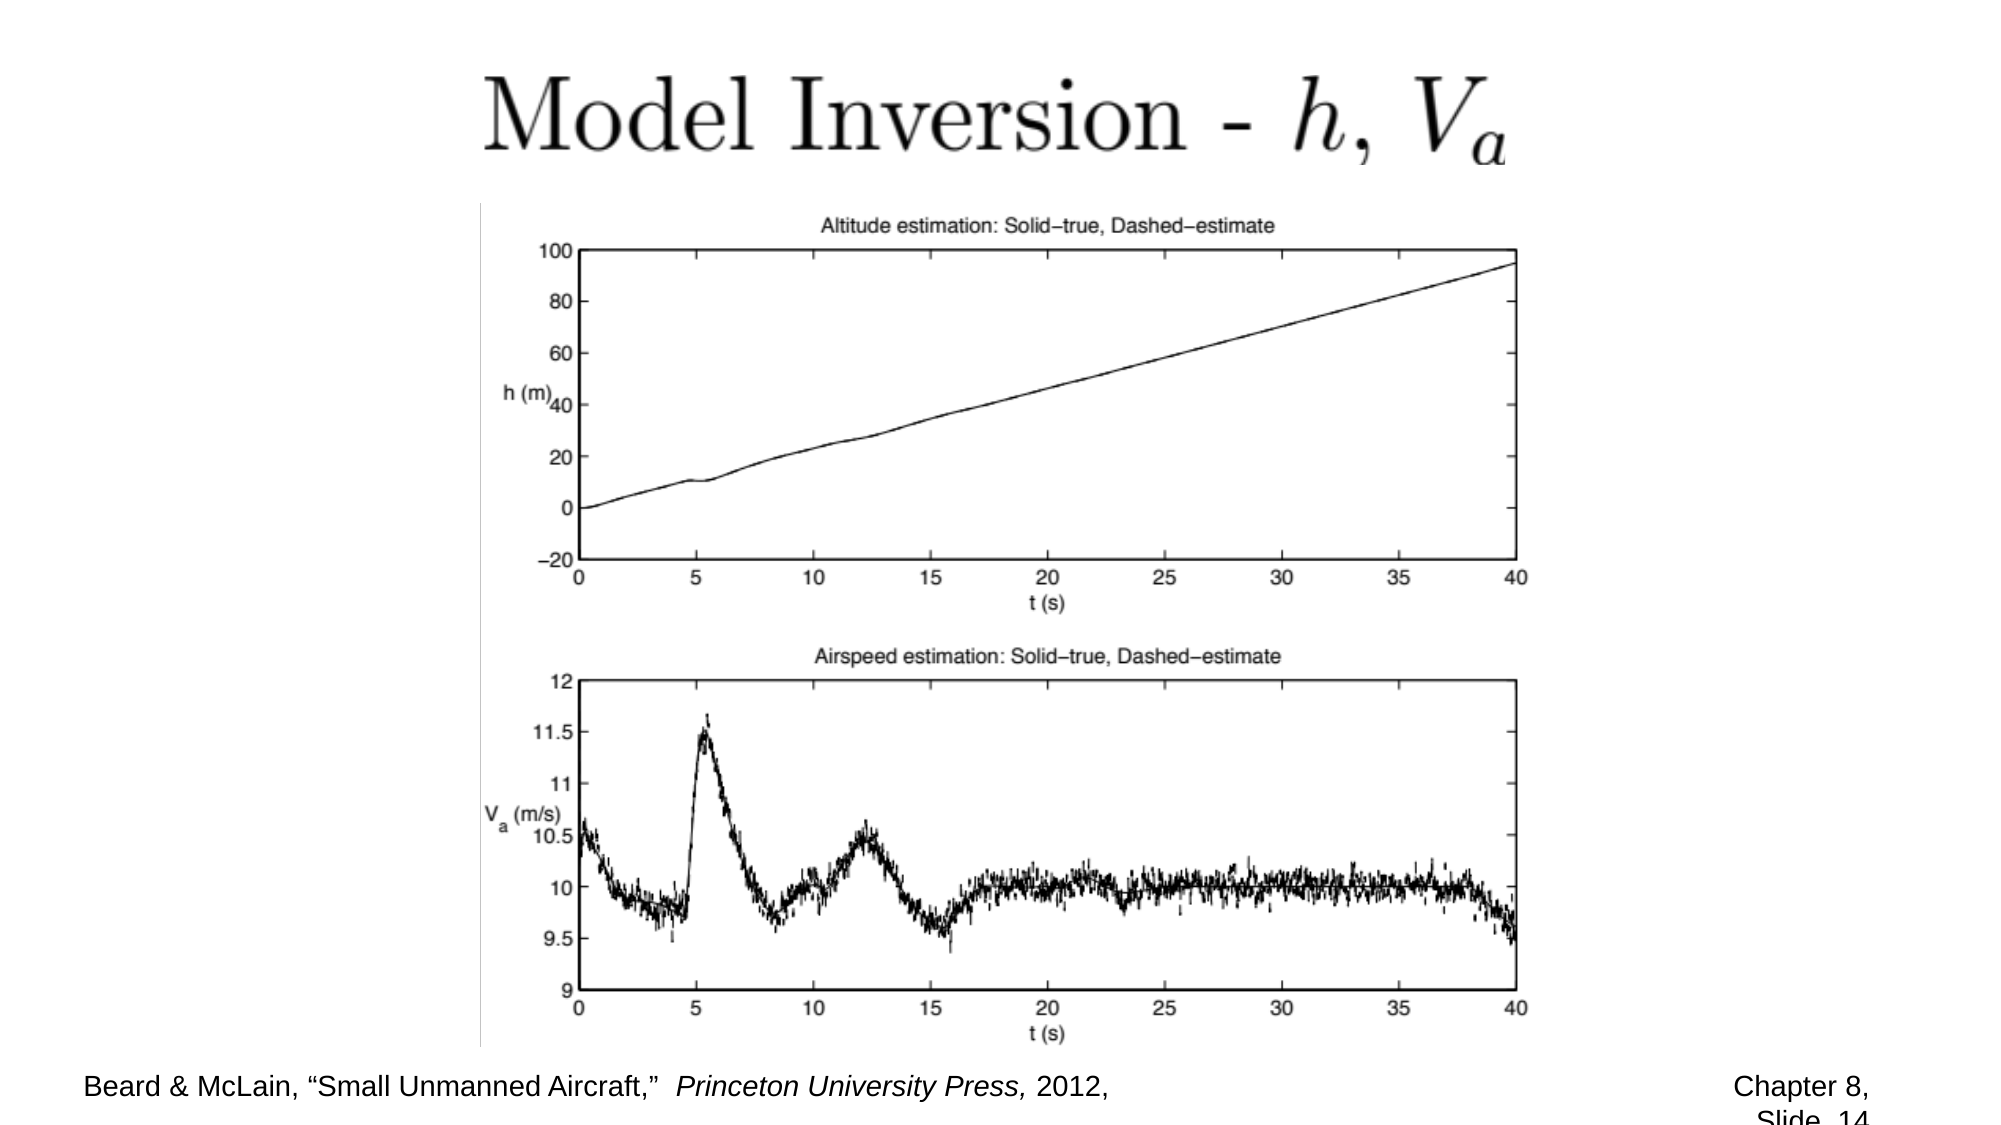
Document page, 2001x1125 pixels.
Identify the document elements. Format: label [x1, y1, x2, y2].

list [479, 200, 1533, 1050]
picture [483, 74, 1506, 166]
